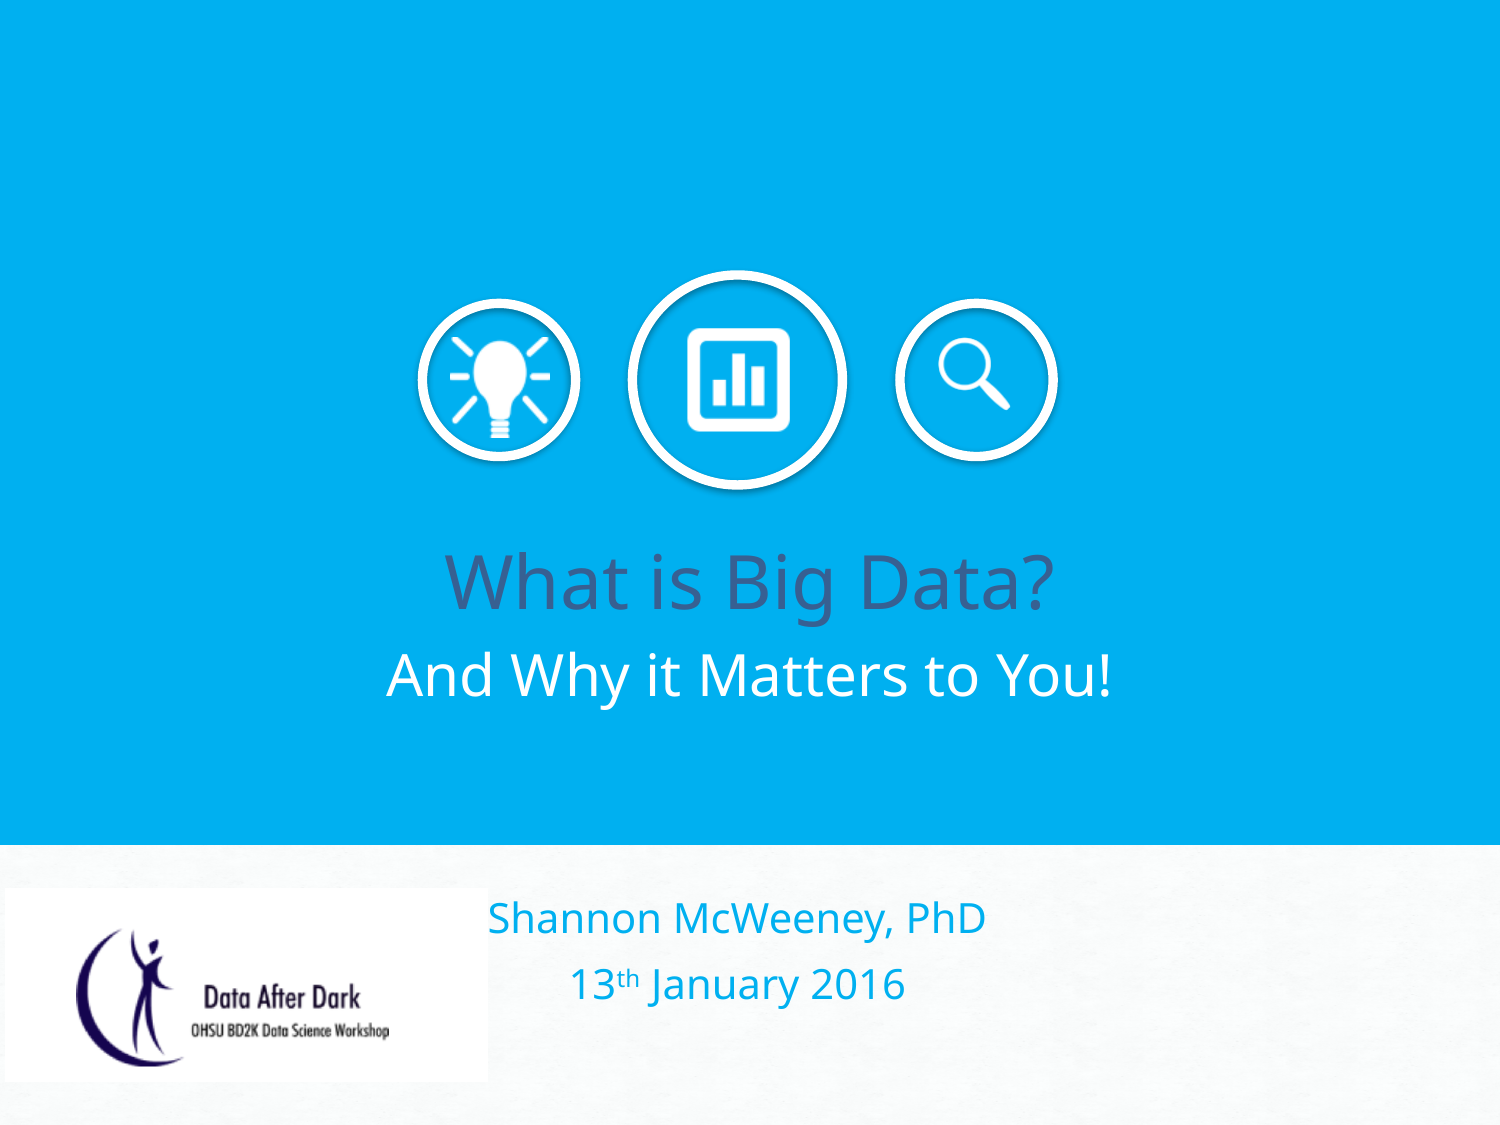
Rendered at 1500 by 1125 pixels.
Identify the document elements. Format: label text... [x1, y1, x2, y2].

text_box [421, 302, 577, 435]
text_box 13th January 2016 [492, 950, 1263, 1030]
text_box Shannon McWeeney, PhD [212, 883, 1263, 950]
picture [688, 329, 789, 431]
subtitle And Why it Matters to You! [225, 630, 1275, 776]
picture [896, 299, 1057, 459]
title What is Big Data? [112, 459, 1388, 701]
text_box [899, 302, 1054, 458]
picture [628, 271, 847, 459]
text_box [458, 446, 540, 458]
picture [0, 846, 1500, 1125]
picture [418, 299, 580, 459]
text_box [631, 274, 844, 486]
